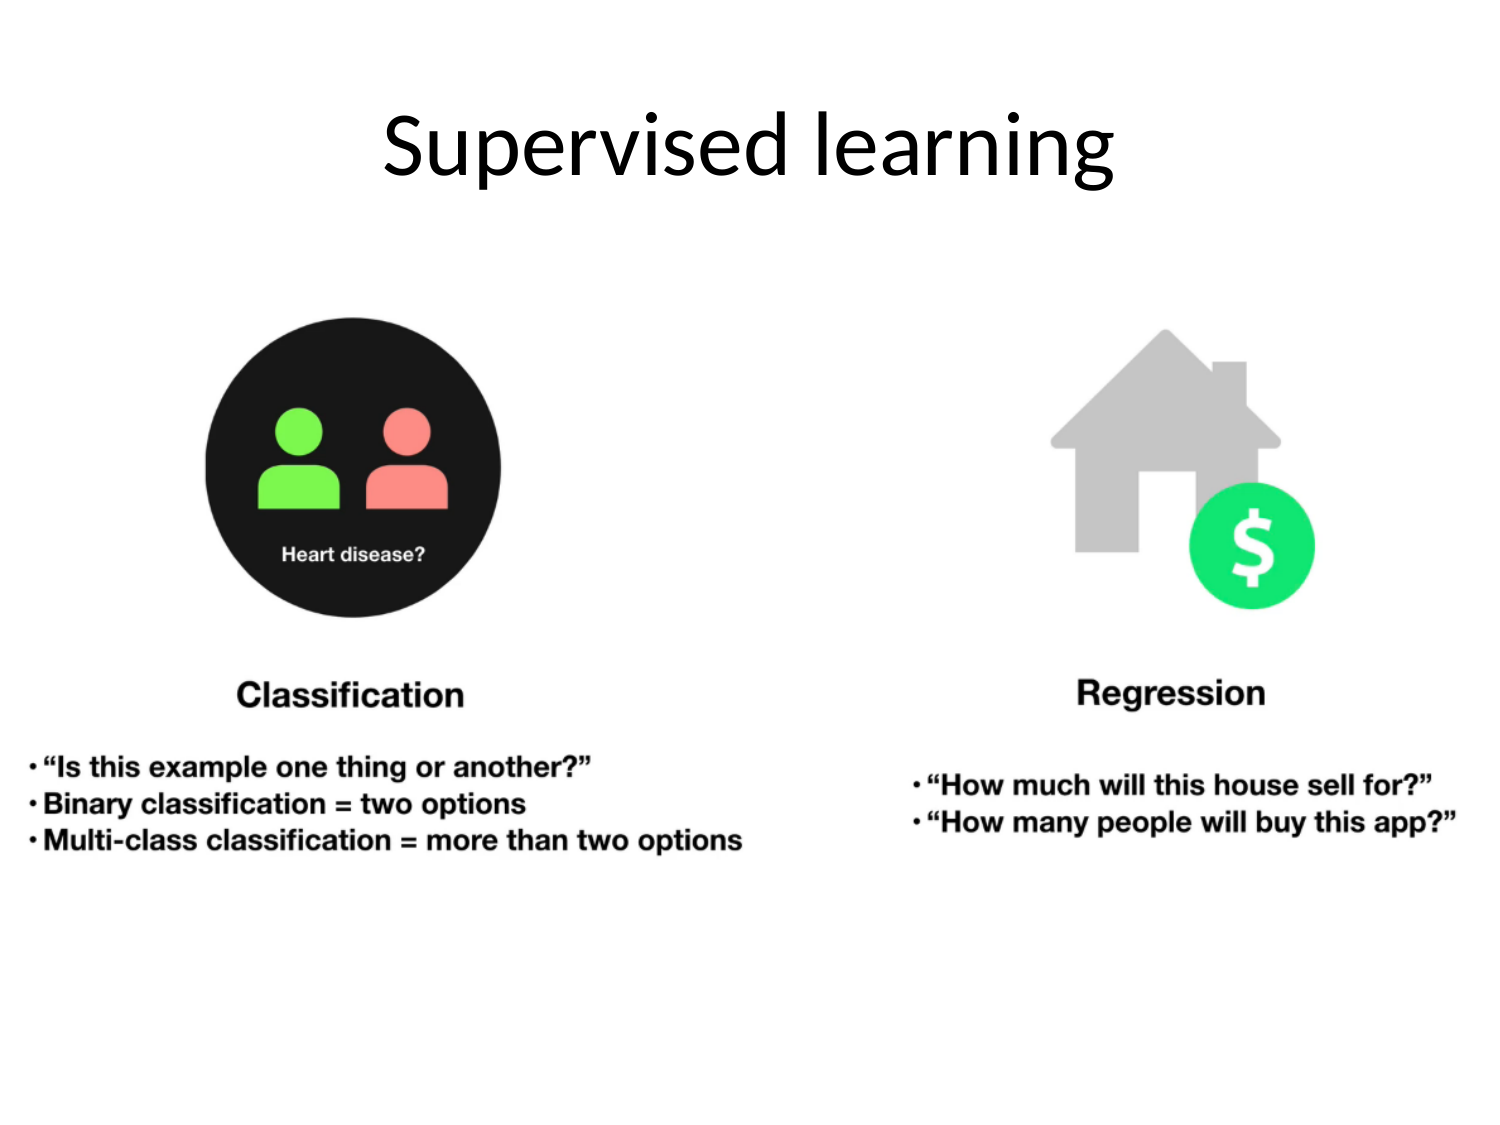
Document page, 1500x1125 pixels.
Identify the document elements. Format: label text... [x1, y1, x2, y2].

title Supervised learning [75, 45, 1425, 233]
picture [8, 266, 1483, 882]
